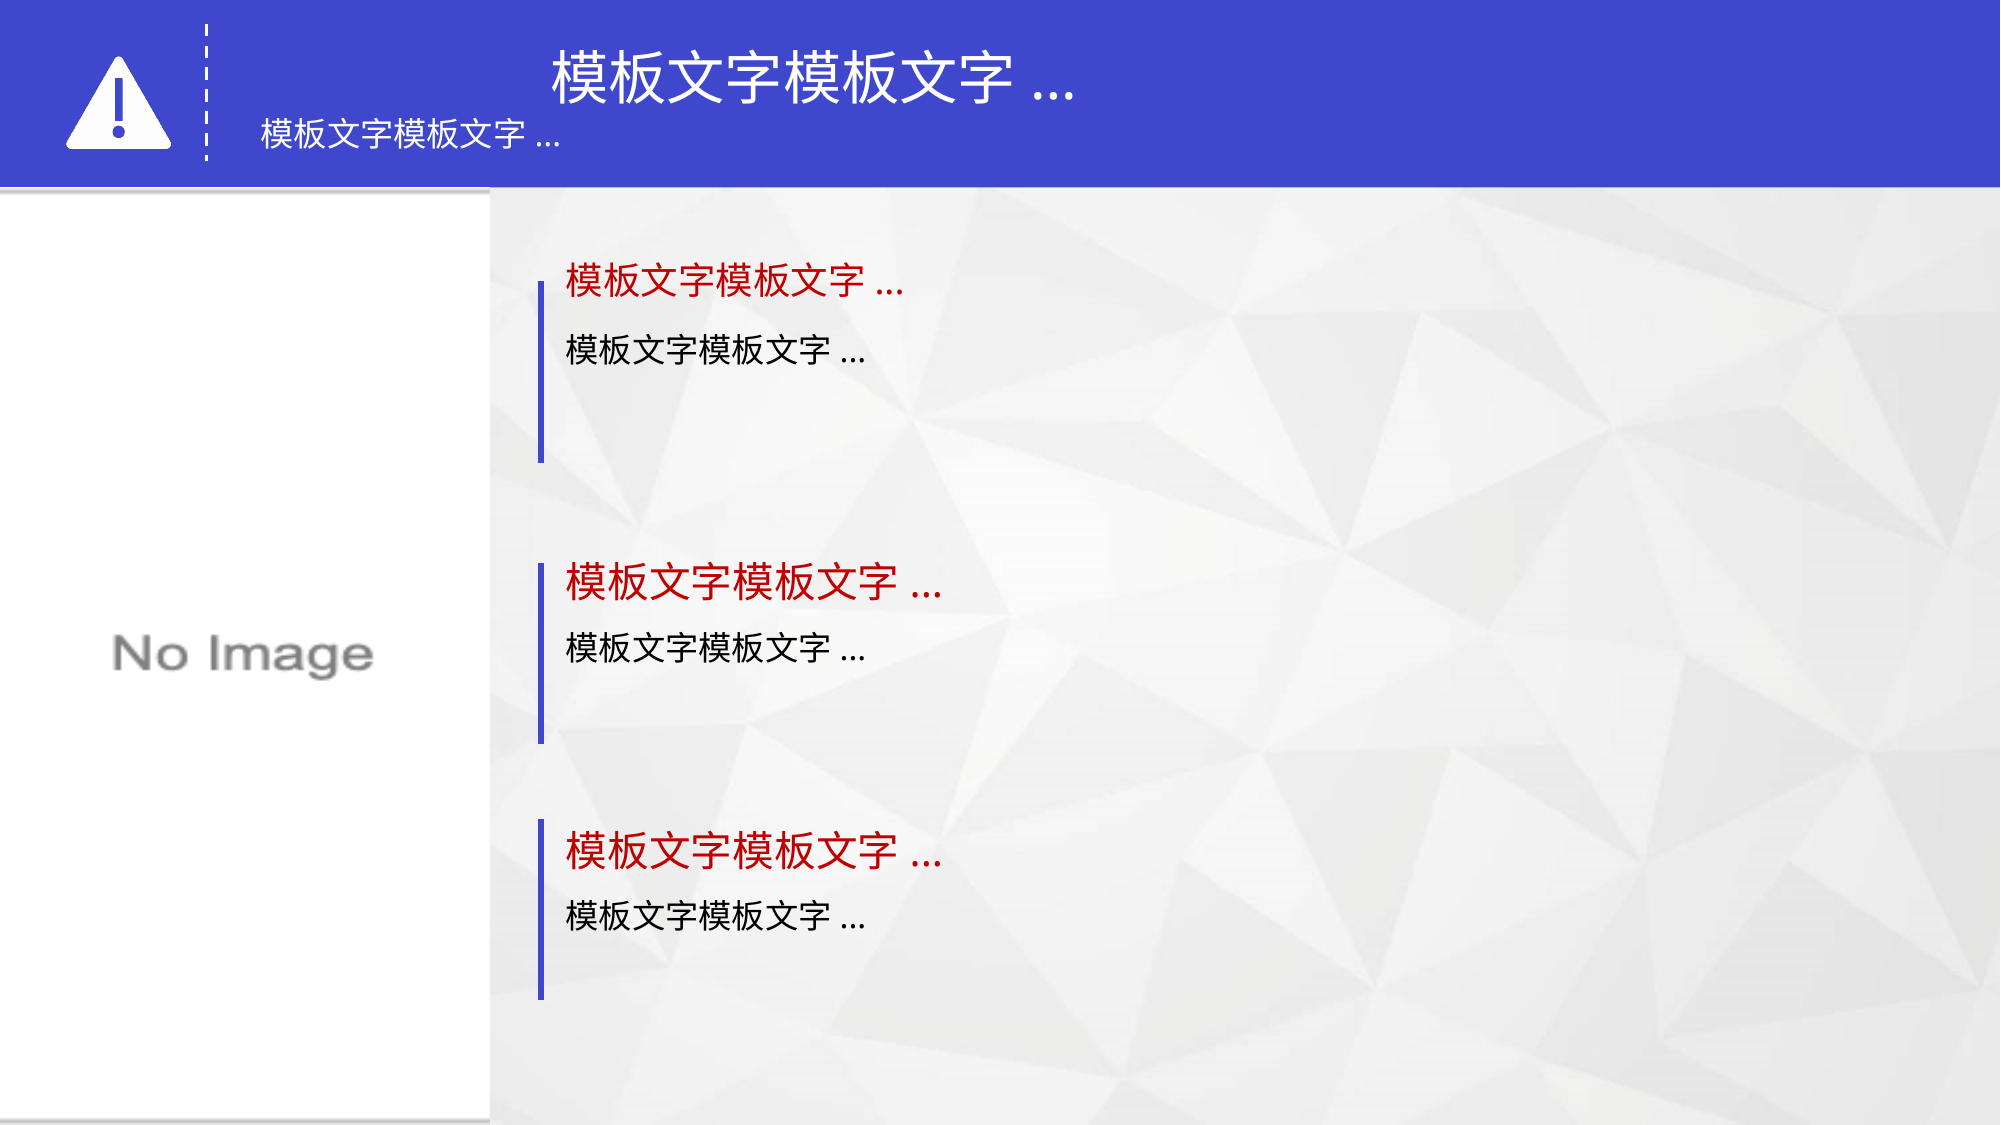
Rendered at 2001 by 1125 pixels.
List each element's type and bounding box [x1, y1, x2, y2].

picture [0, 0, 2000, 1125]
text_box [0, 186, 1699, 1125]
